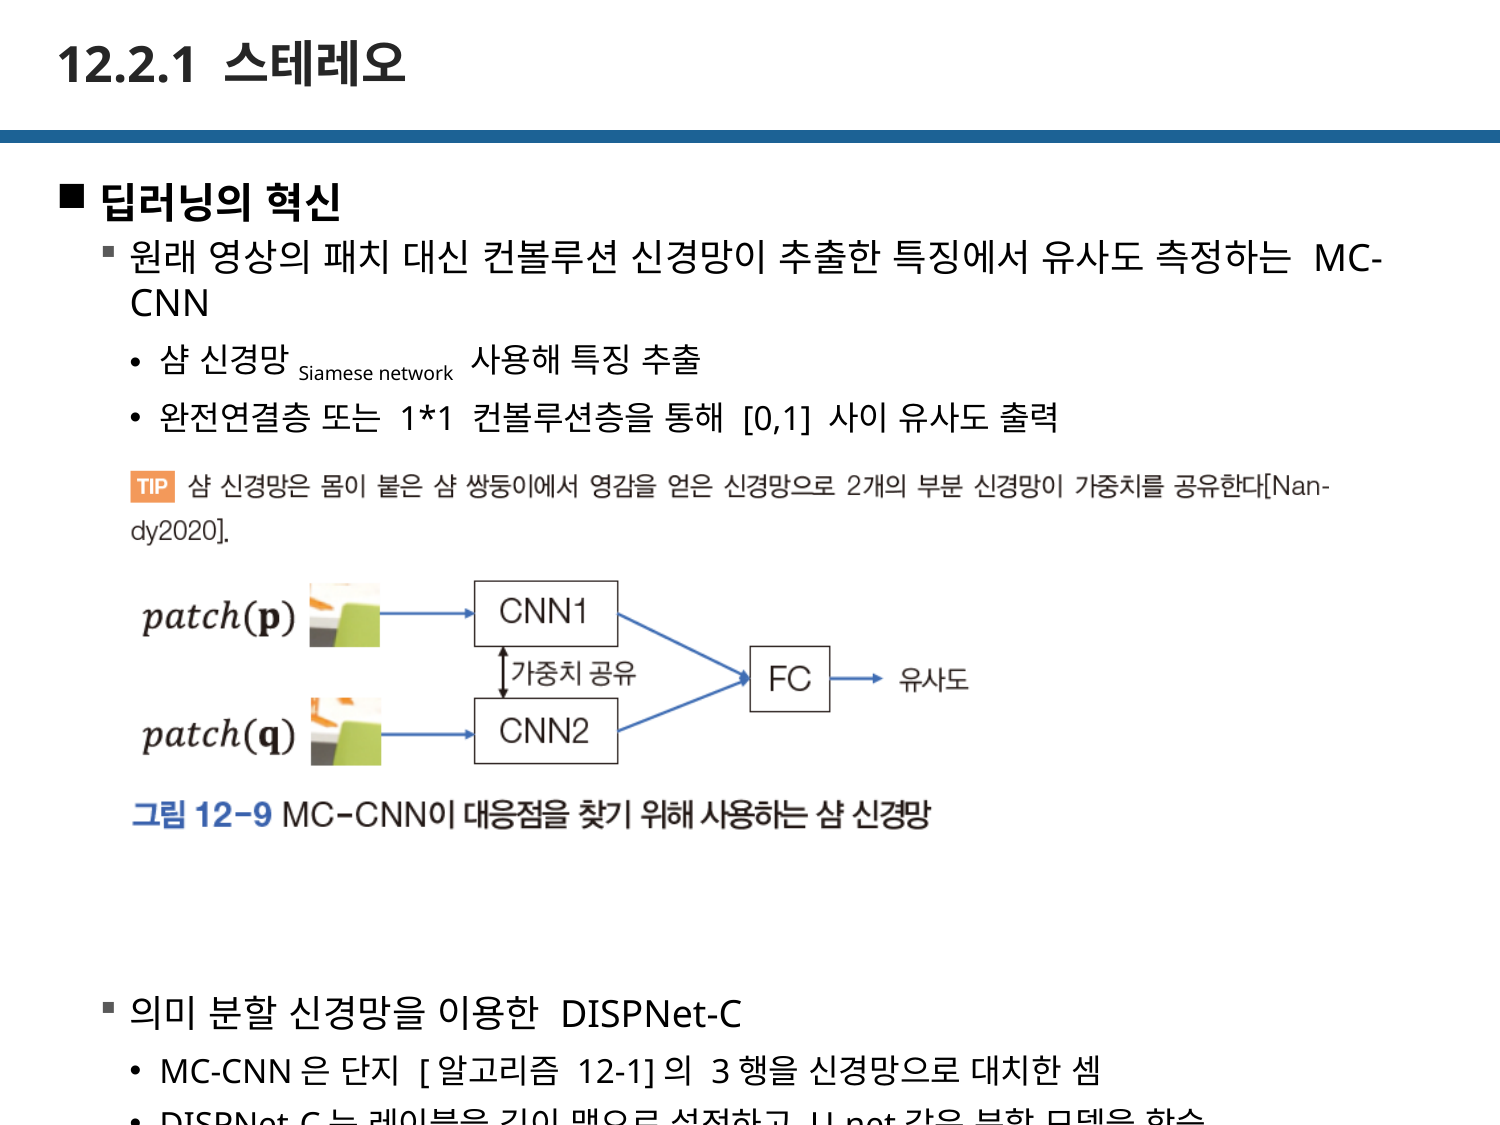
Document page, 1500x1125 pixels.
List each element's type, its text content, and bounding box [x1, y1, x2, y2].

picture [123, 570, 975, 835]
picture [123, 461, 1329, 551]
list 딥러닝의 혁신 원래 영상의 패치 대신 컨볼루션 신경망이 추출한 특징에서 유사도 측정하는 MC-CNN 샴 신경망Siamese network 사용해 특징 추출 완전연결층 또는 1*1 컨볼루션층을 통해 [0,1] 사이 유사도 출력 의미 분할 신경망을 이용한 DISPNet-C MC-CNN은 단지 [알고리즘 12-1]의 3행을 신경망으로 대치한 셈 DISPNet-C는 레이블을 깊이 맵으로 설정하고 U-net같은 분할 모델을 학습 [41, 169, 1459, 1067]
title 12.2.1 스테레오 [41, 17, 1282, 108]
